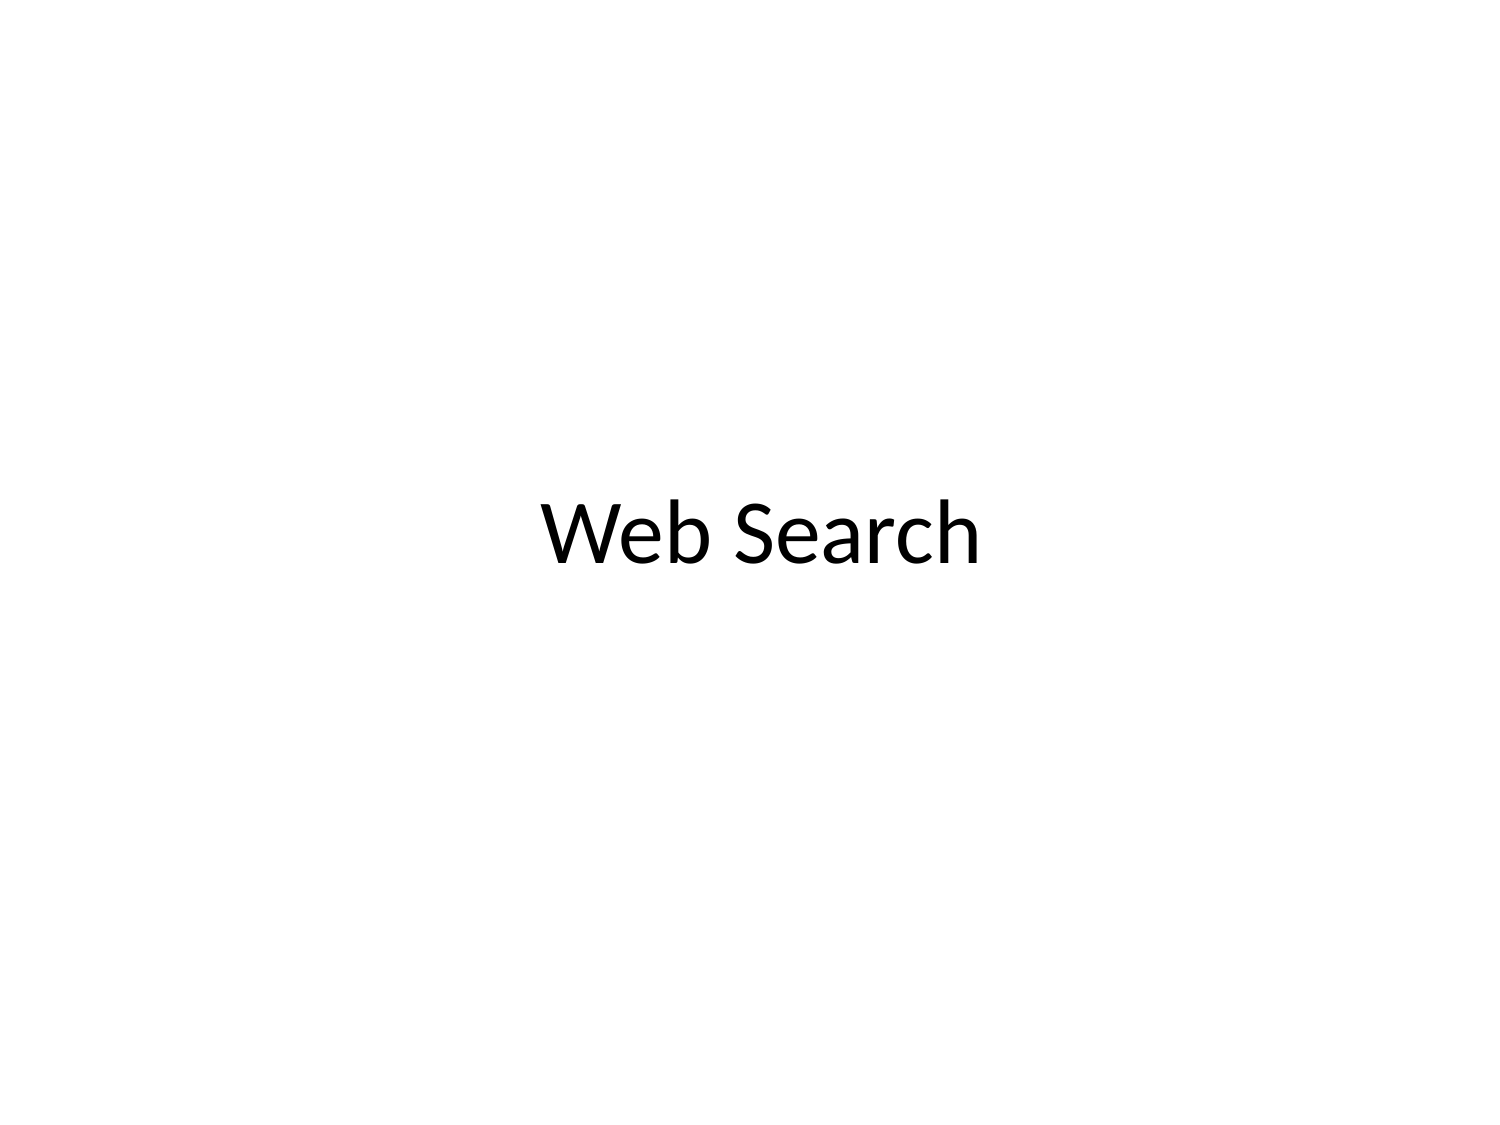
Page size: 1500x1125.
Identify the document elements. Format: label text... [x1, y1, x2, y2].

title Web Search [64, 432, 1459, 621]
